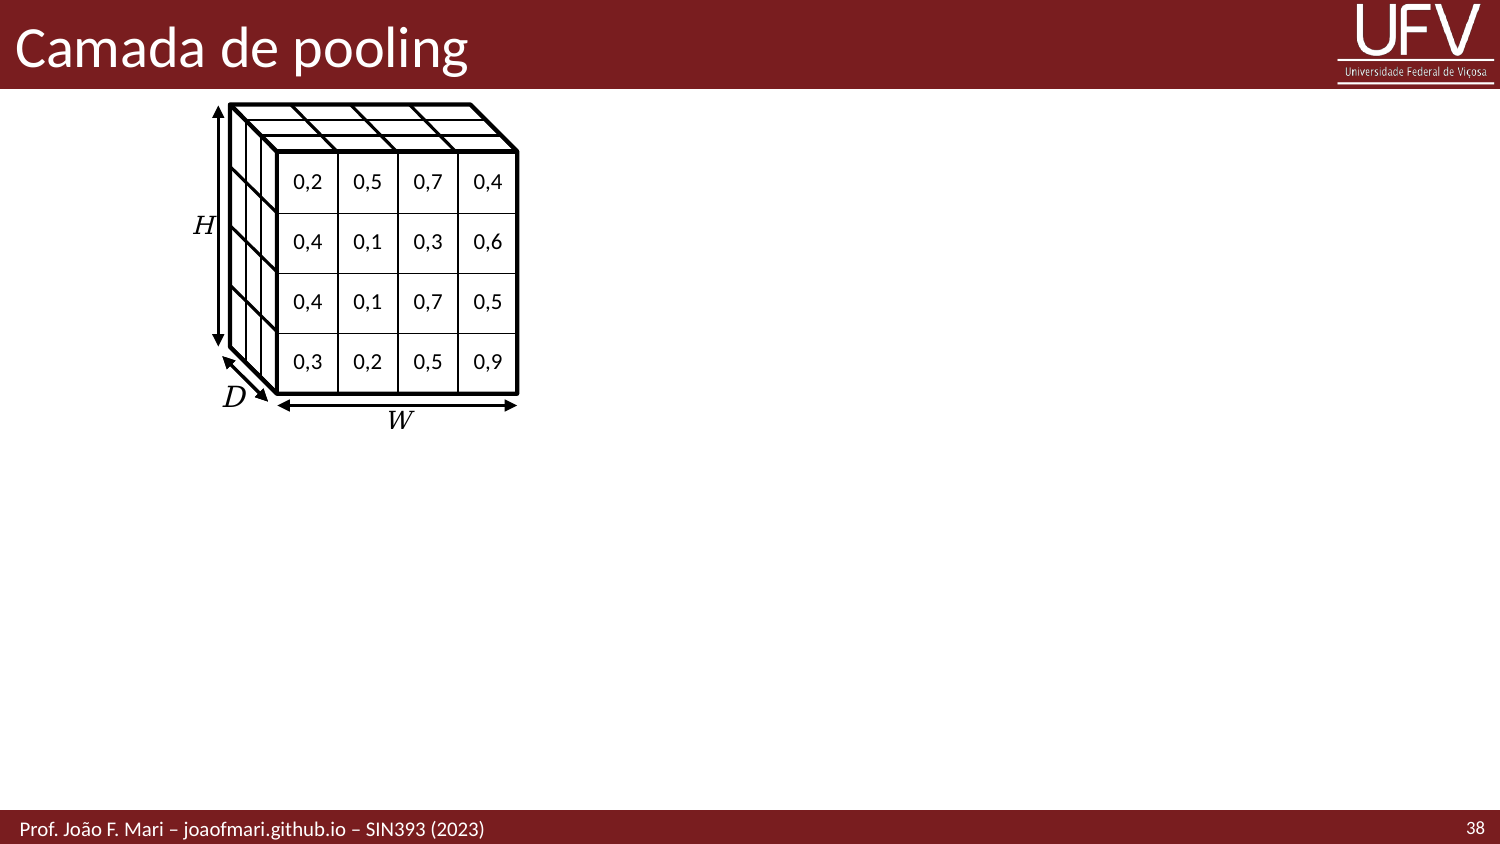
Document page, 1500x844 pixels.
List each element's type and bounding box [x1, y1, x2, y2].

title [399, 0, 1500, 89]
title [0, 0, 349, 89]
text_box [176, 202, 217, 247]
slide_number [1328, 811, 1500, 844]
text_box [369, 397, 425, 404]
footer [0, 812, 1034, 844]
text_box [220, 202, 224, 247]
text_box [445, 137, 512, 150]
text_box [369, 407, 425, 442]
text_box [429, 121, 496, 134]
text_box [415, 106, 481, 119]
text_box [205, 0, 520, 421]
